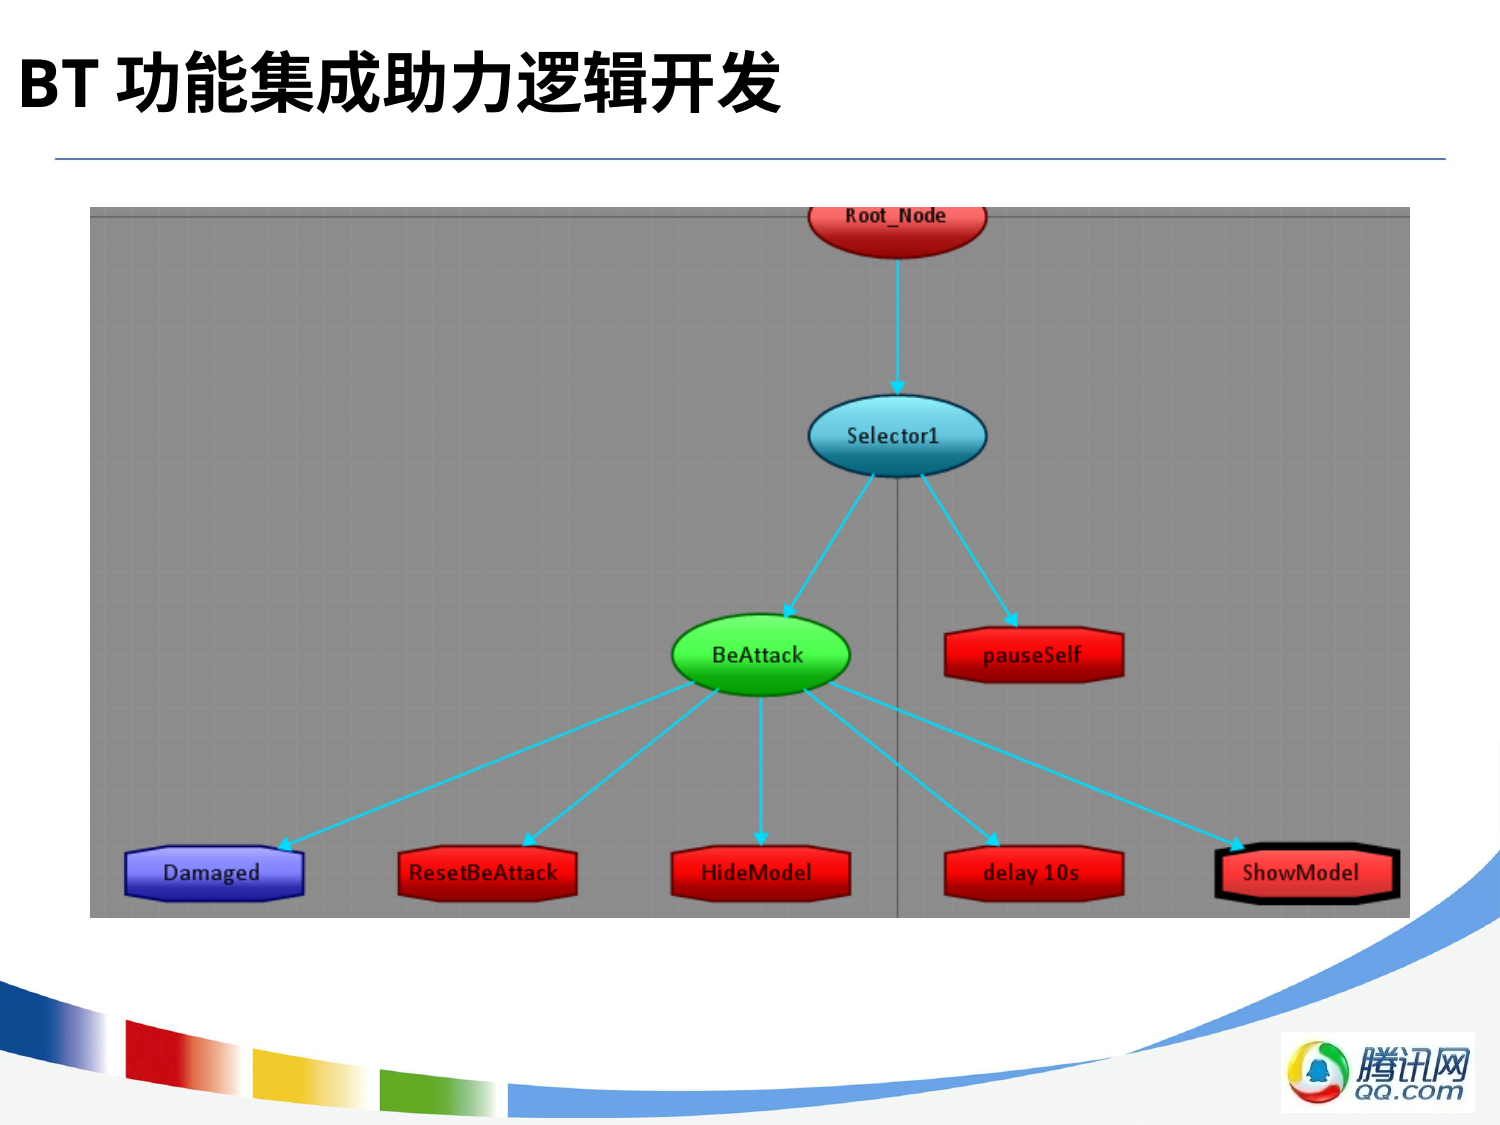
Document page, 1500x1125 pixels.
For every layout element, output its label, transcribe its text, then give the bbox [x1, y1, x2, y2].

picture [0, 0, 1500, 1125]
title BT功能集成助力逻辑开发 [1, 12, 988, 151]
